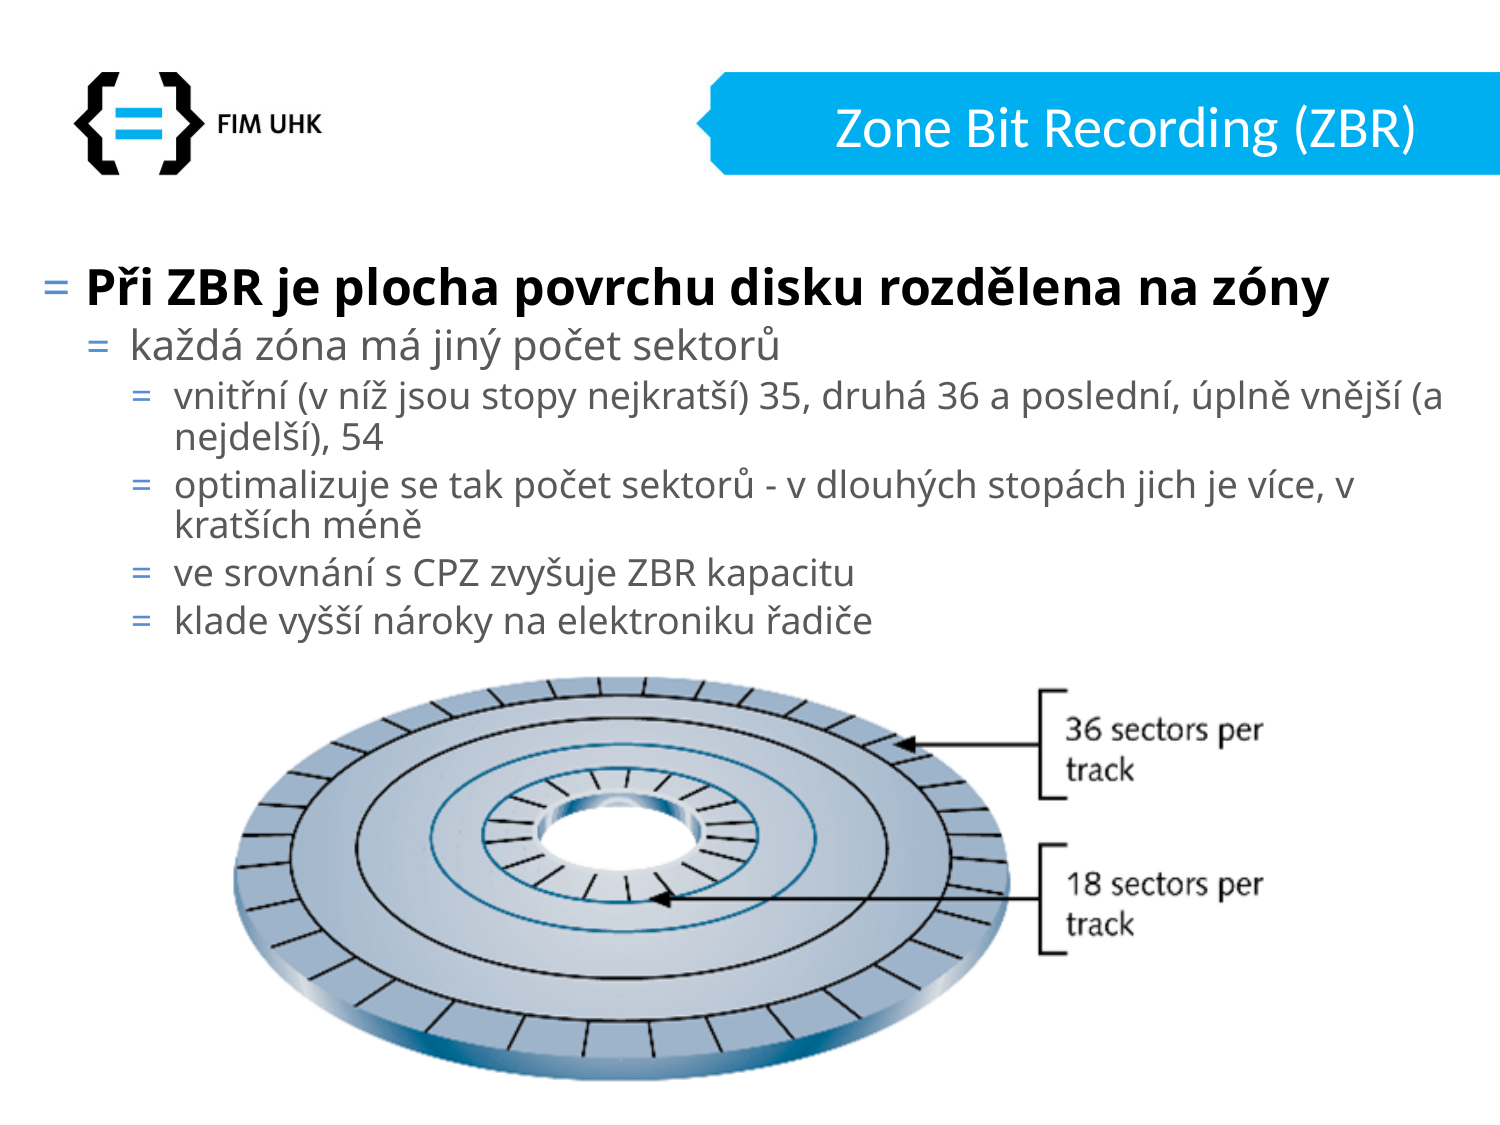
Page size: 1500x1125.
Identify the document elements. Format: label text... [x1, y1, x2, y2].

picture [0, 0, 1500, 1125]
list Při ZBR je plocha povrchu disku rozdělena na zóny každá zóna má jiný počet sektorů vnitřní (v níž jsou stopy nejkratší) 35, druhá 36 a poslední, úplně vnější (a nejdelší), 54 optimalizuje se tak počet sektorů - v dlouhých stopách jich je více, v kratších méně ve srovnání s CPZ zvyšuje ZBR kapacitu klade vyšší nároky na elektroniku řadiče [41, 262, 1459, 1071]
title Zone Bit Recording (ZBR) [766, 78, 1434, 169]
